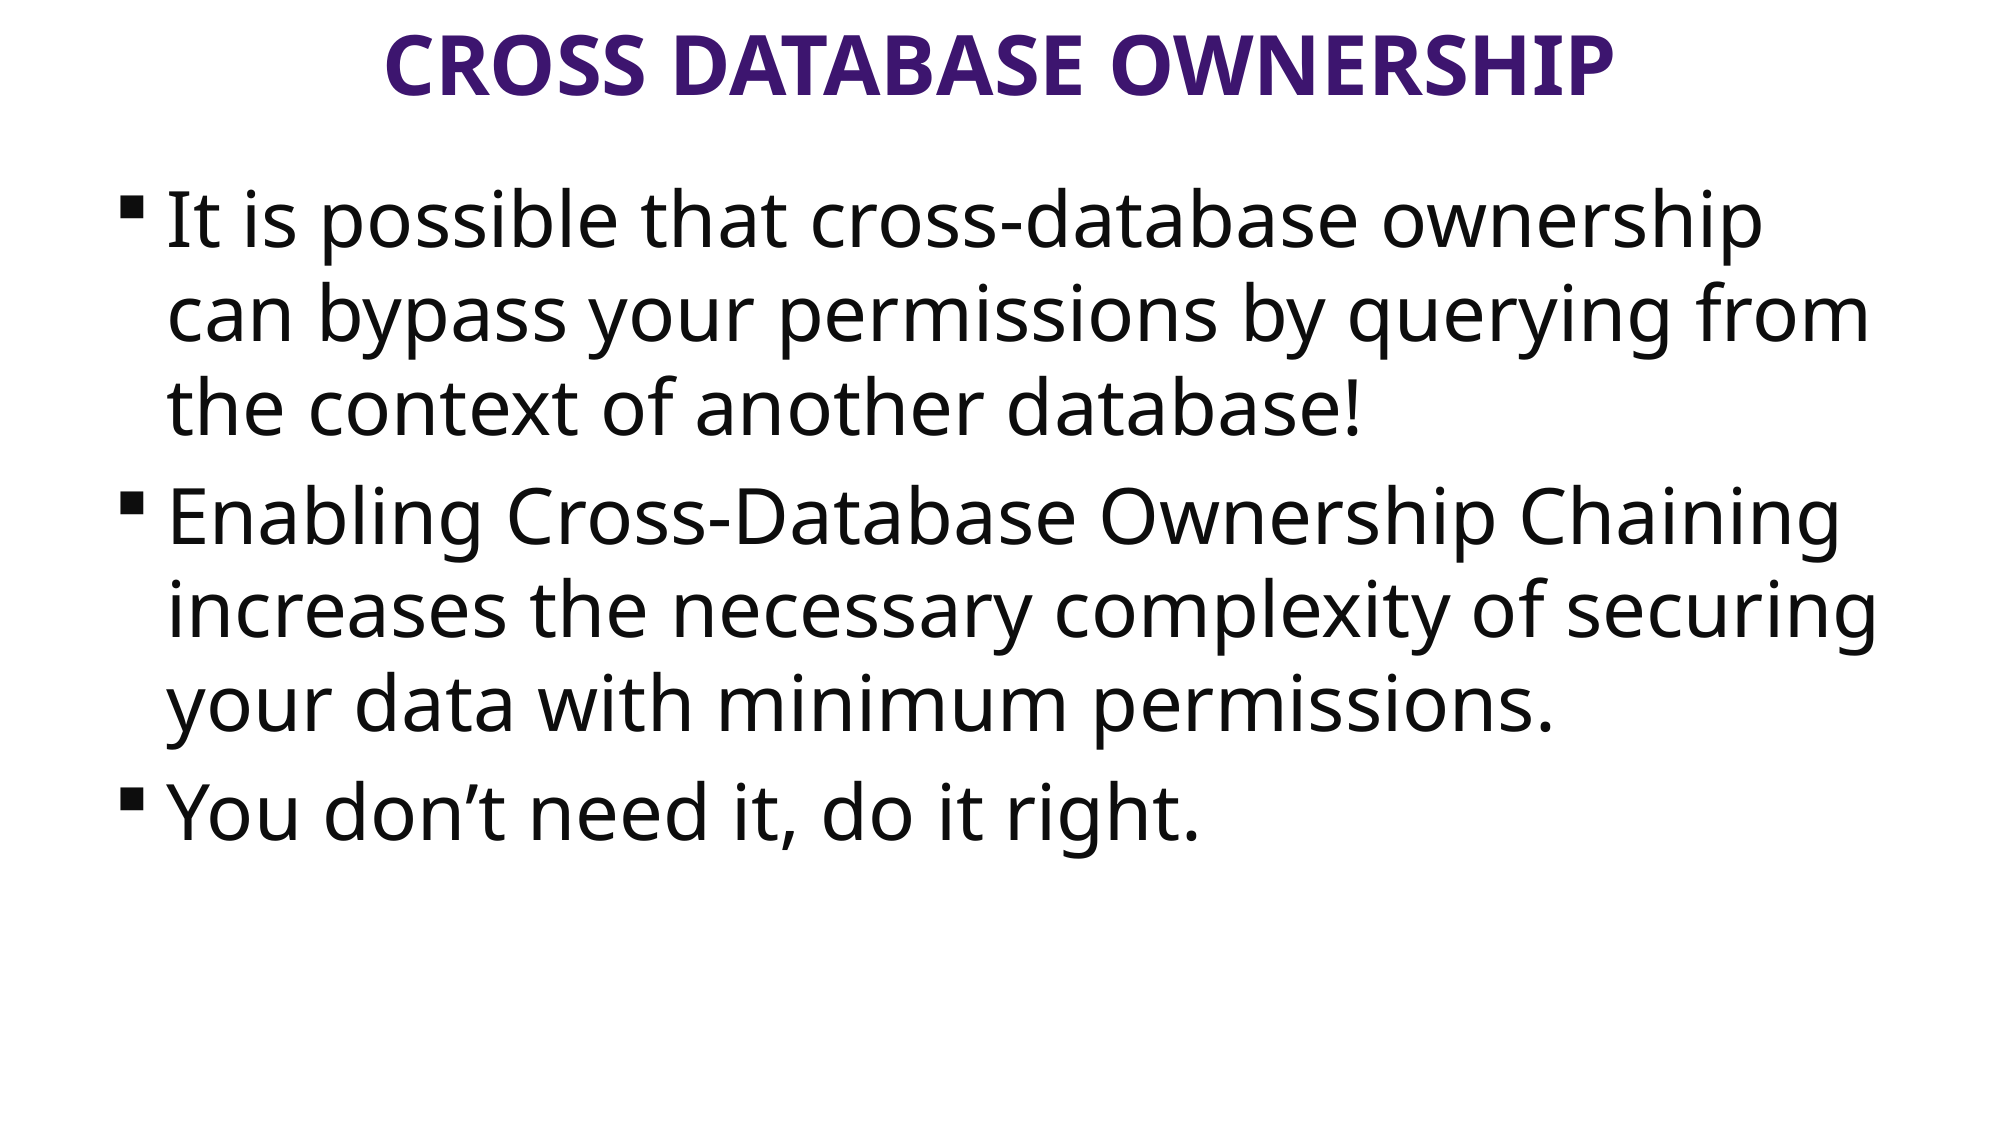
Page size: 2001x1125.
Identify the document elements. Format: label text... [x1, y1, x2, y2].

title Cross database ownership [0, 0, 2000, 125]
list It is possible that cross-database ownership can bypass your permissions by querying from the context of another database! Enabling Cross-Database Ownership Chaining increases the necessary complexity of securing your data with minimum permissions. You don’t need it, do it right. [99, 162, 1900, 963]
